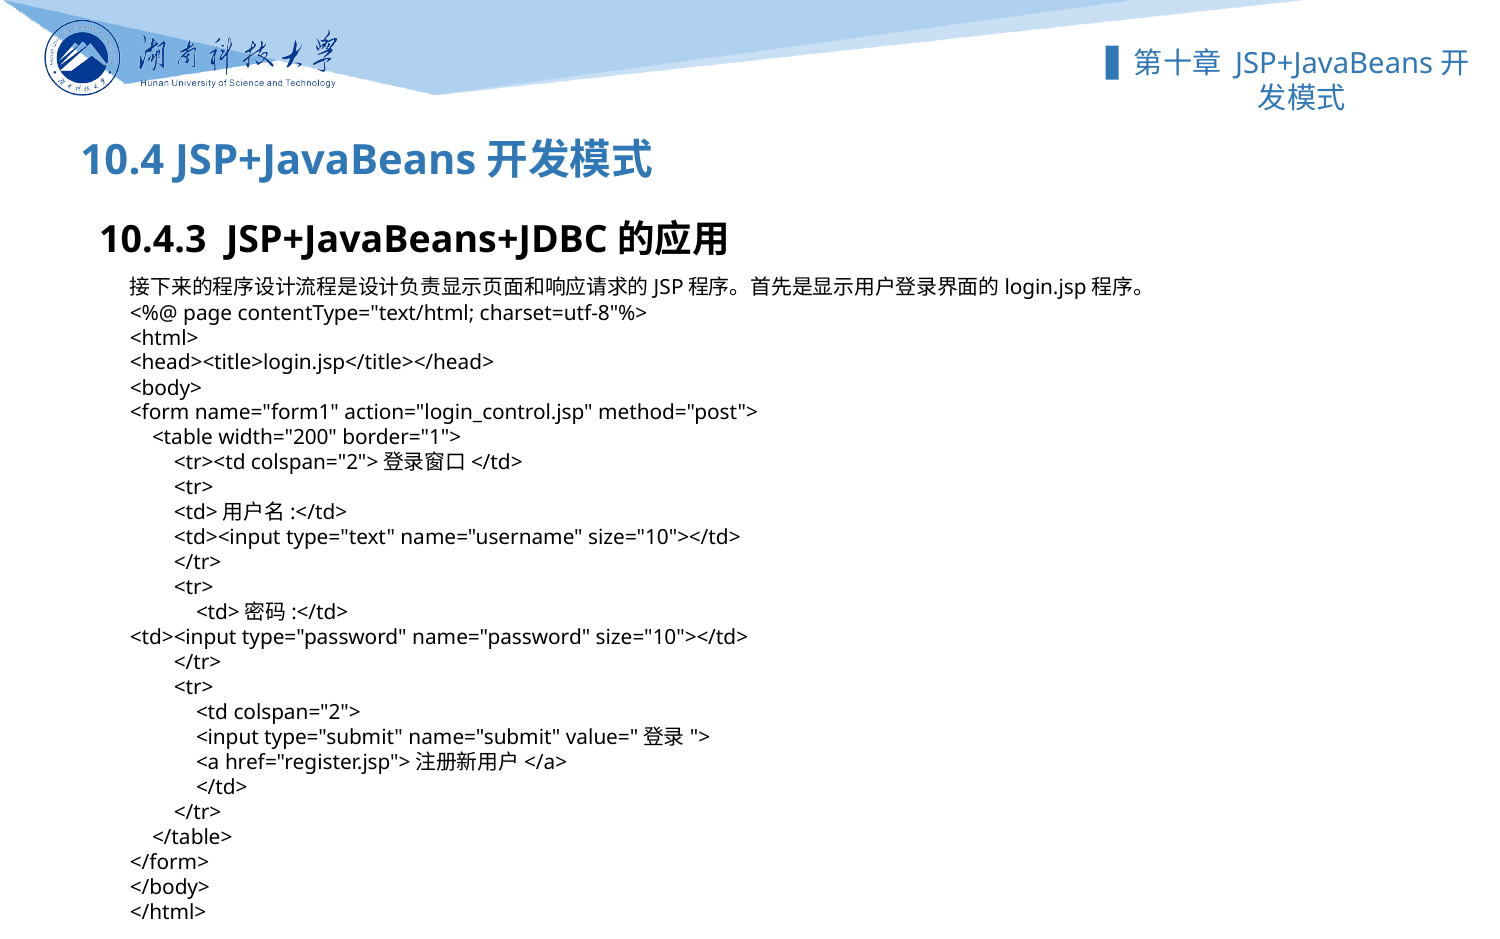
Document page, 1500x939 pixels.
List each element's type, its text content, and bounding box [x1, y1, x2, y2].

text_box 10.4.3 JSP+JavaBeans+JDBC的应用 [84, 207, 771, 268]
text_box 10.4 JSP+JavaBeans开发模式 [65, 125, 711, 191]
picture [0, 0, 1330, 99]
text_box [1105, 37, 1486, 124]
text_box 接下来的程序设计流程是设计负责显示页面和响应请求的JSP程序。首先是显示用户登录界面的login.jsp程序。 <%@ page contentType="text/html; charset=utf-8"%> <html> <head><title>login.jsp</title></head> <body> <form name="form1" action="login_control.jsp" method="post"> <table width="200" border="1"> <tr><td colspan="2">登录窗口</td> <tr> <td>用户名:</td> <td><input type="text" name="username" size="10"></td> </tr> <tr> <td>密码:</td> <td><input type="password" name="password" size="10"></td> </tr> <tr> <td colspan="2"> <input type="submit" name="submit" value="登录"> <a href="register.jsp">注册新用户</a> </td> </tr> </table> </form> </body> </html> [71, 266, 1429, 931]
